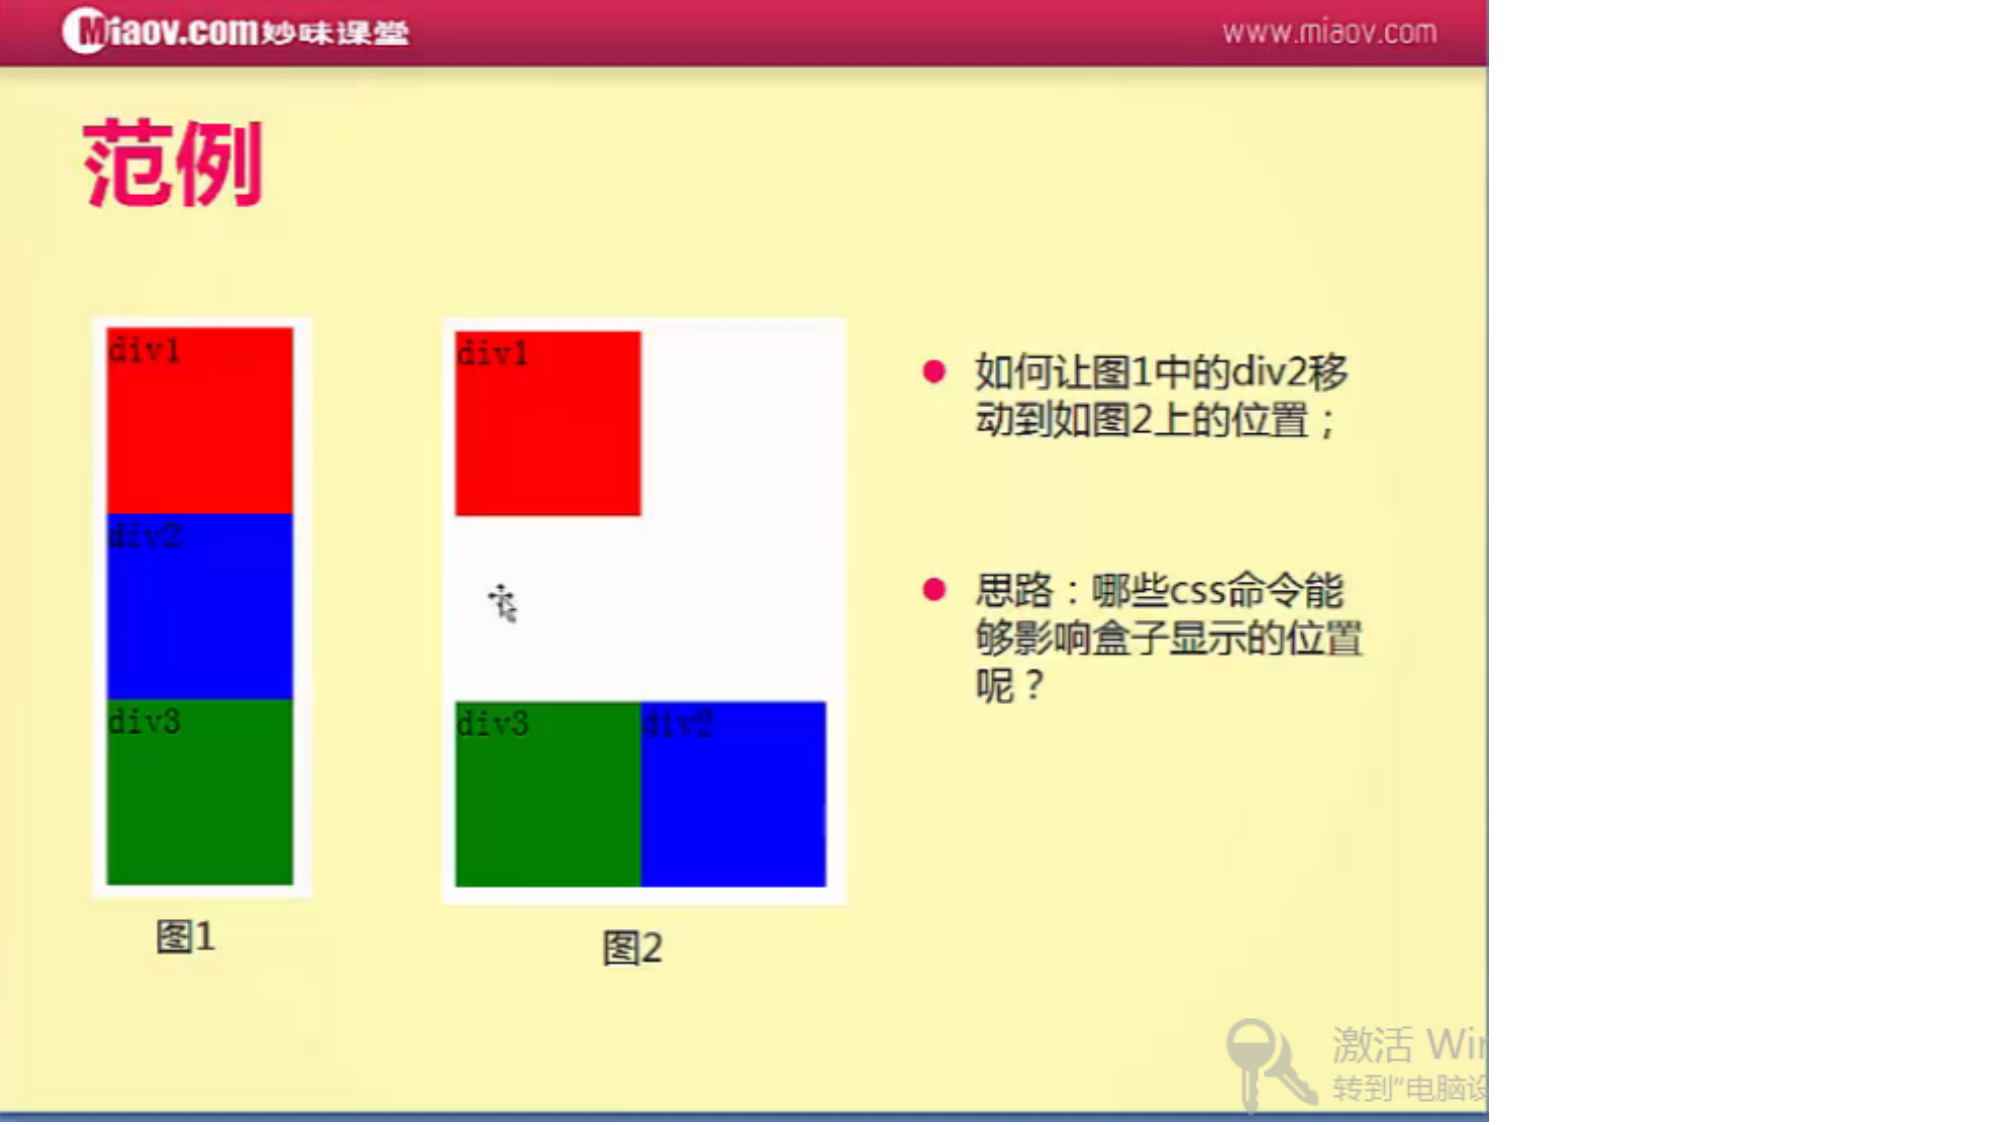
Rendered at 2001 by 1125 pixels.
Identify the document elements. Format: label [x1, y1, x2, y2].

list [0, 0, 1489, 1123]
